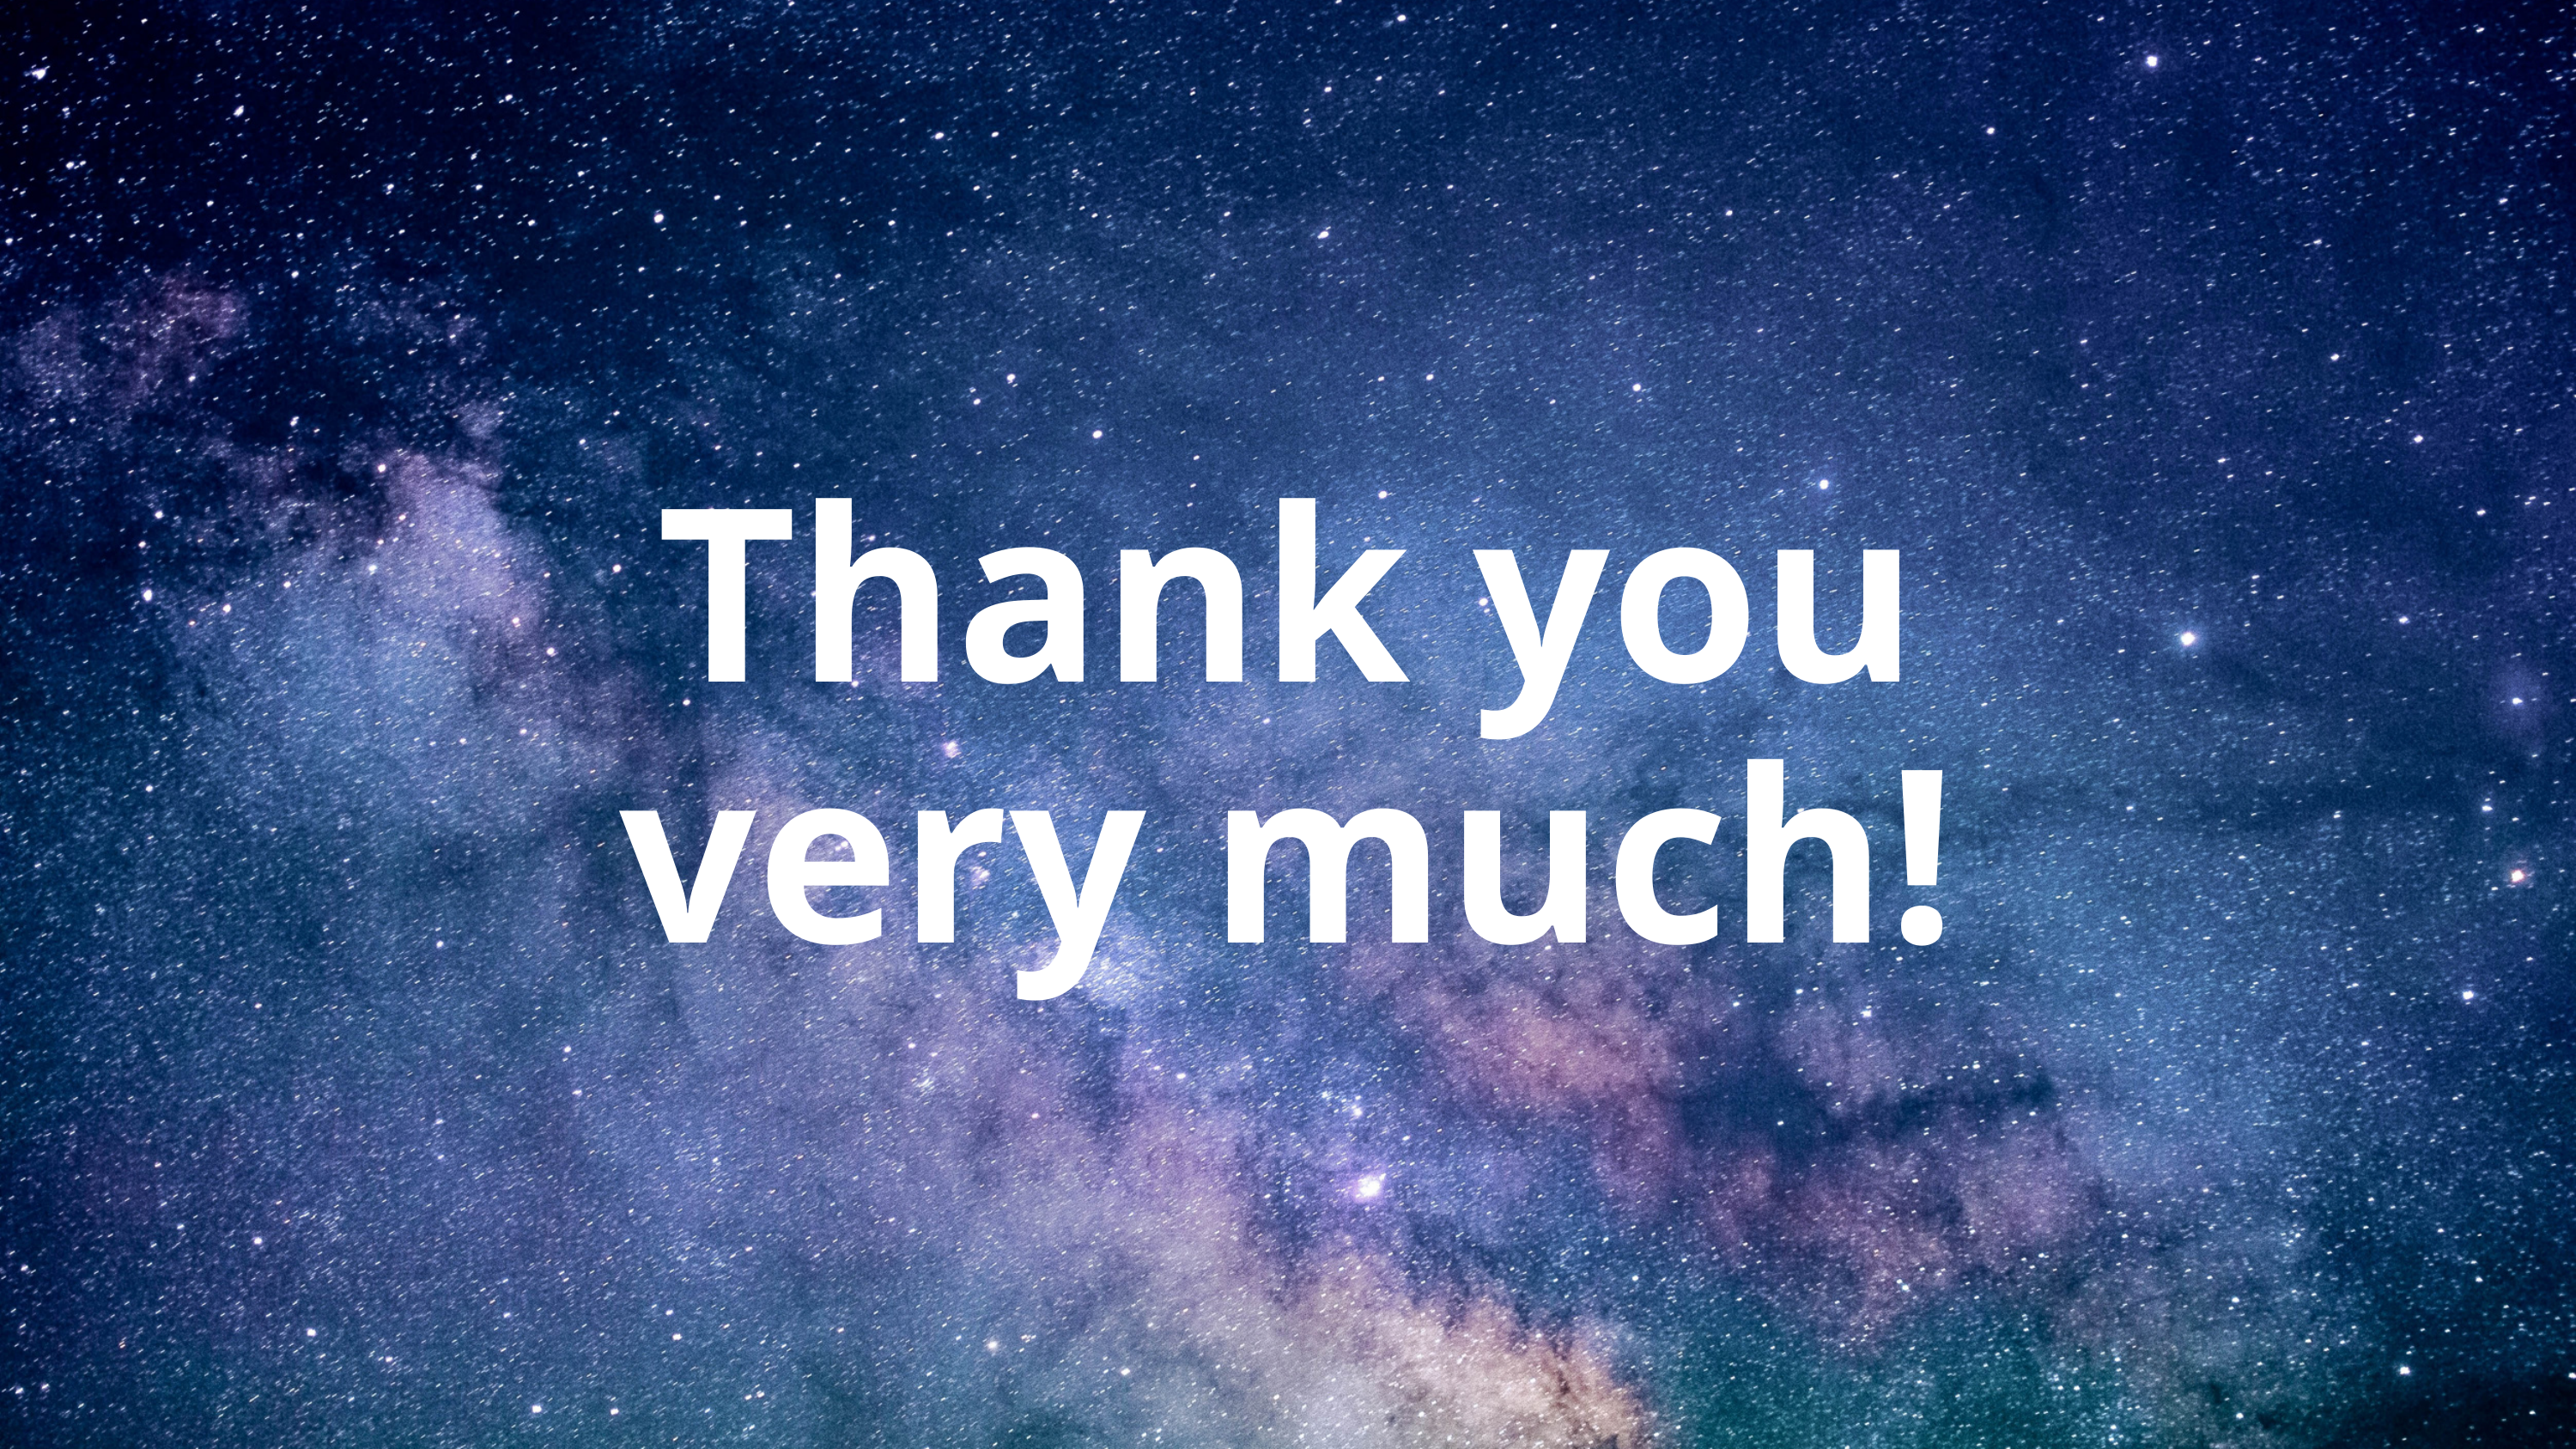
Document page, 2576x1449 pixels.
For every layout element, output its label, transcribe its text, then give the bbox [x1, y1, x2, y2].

text_box Thank you very much! [437, 470, 2139, 991]
text_box [0, 0, 2576, 1449]
